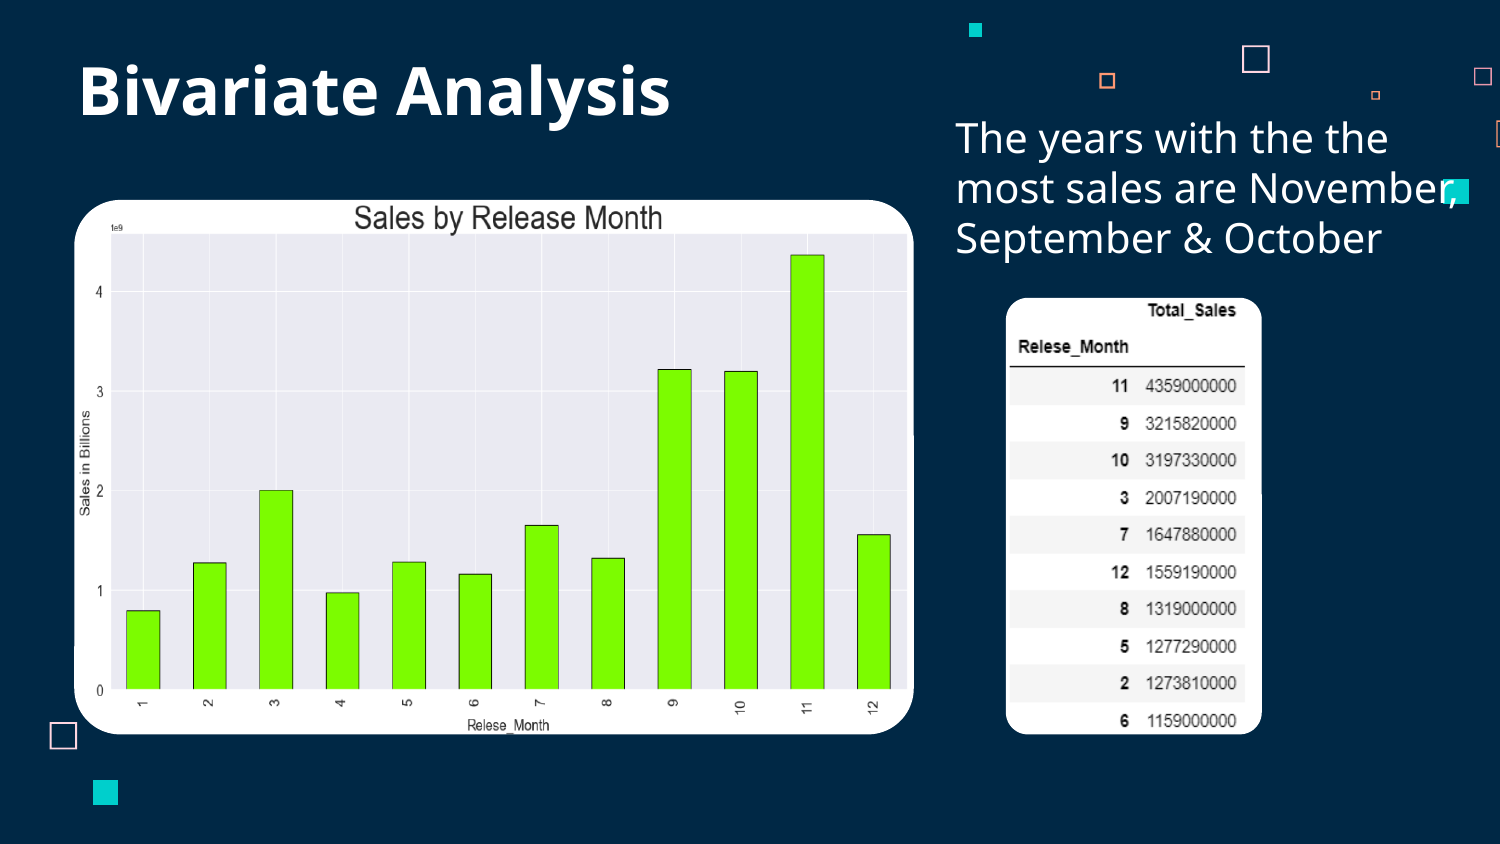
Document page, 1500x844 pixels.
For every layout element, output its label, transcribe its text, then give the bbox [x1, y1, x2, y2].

picture [1005, 297, 1262, 735]
picture [74, 199, 914, 735]
text_box The years with the the most sales are November, September & October [940, 104, 1474, 320]
text_box Bivariate Analysis [0, 41, 750, 136]
